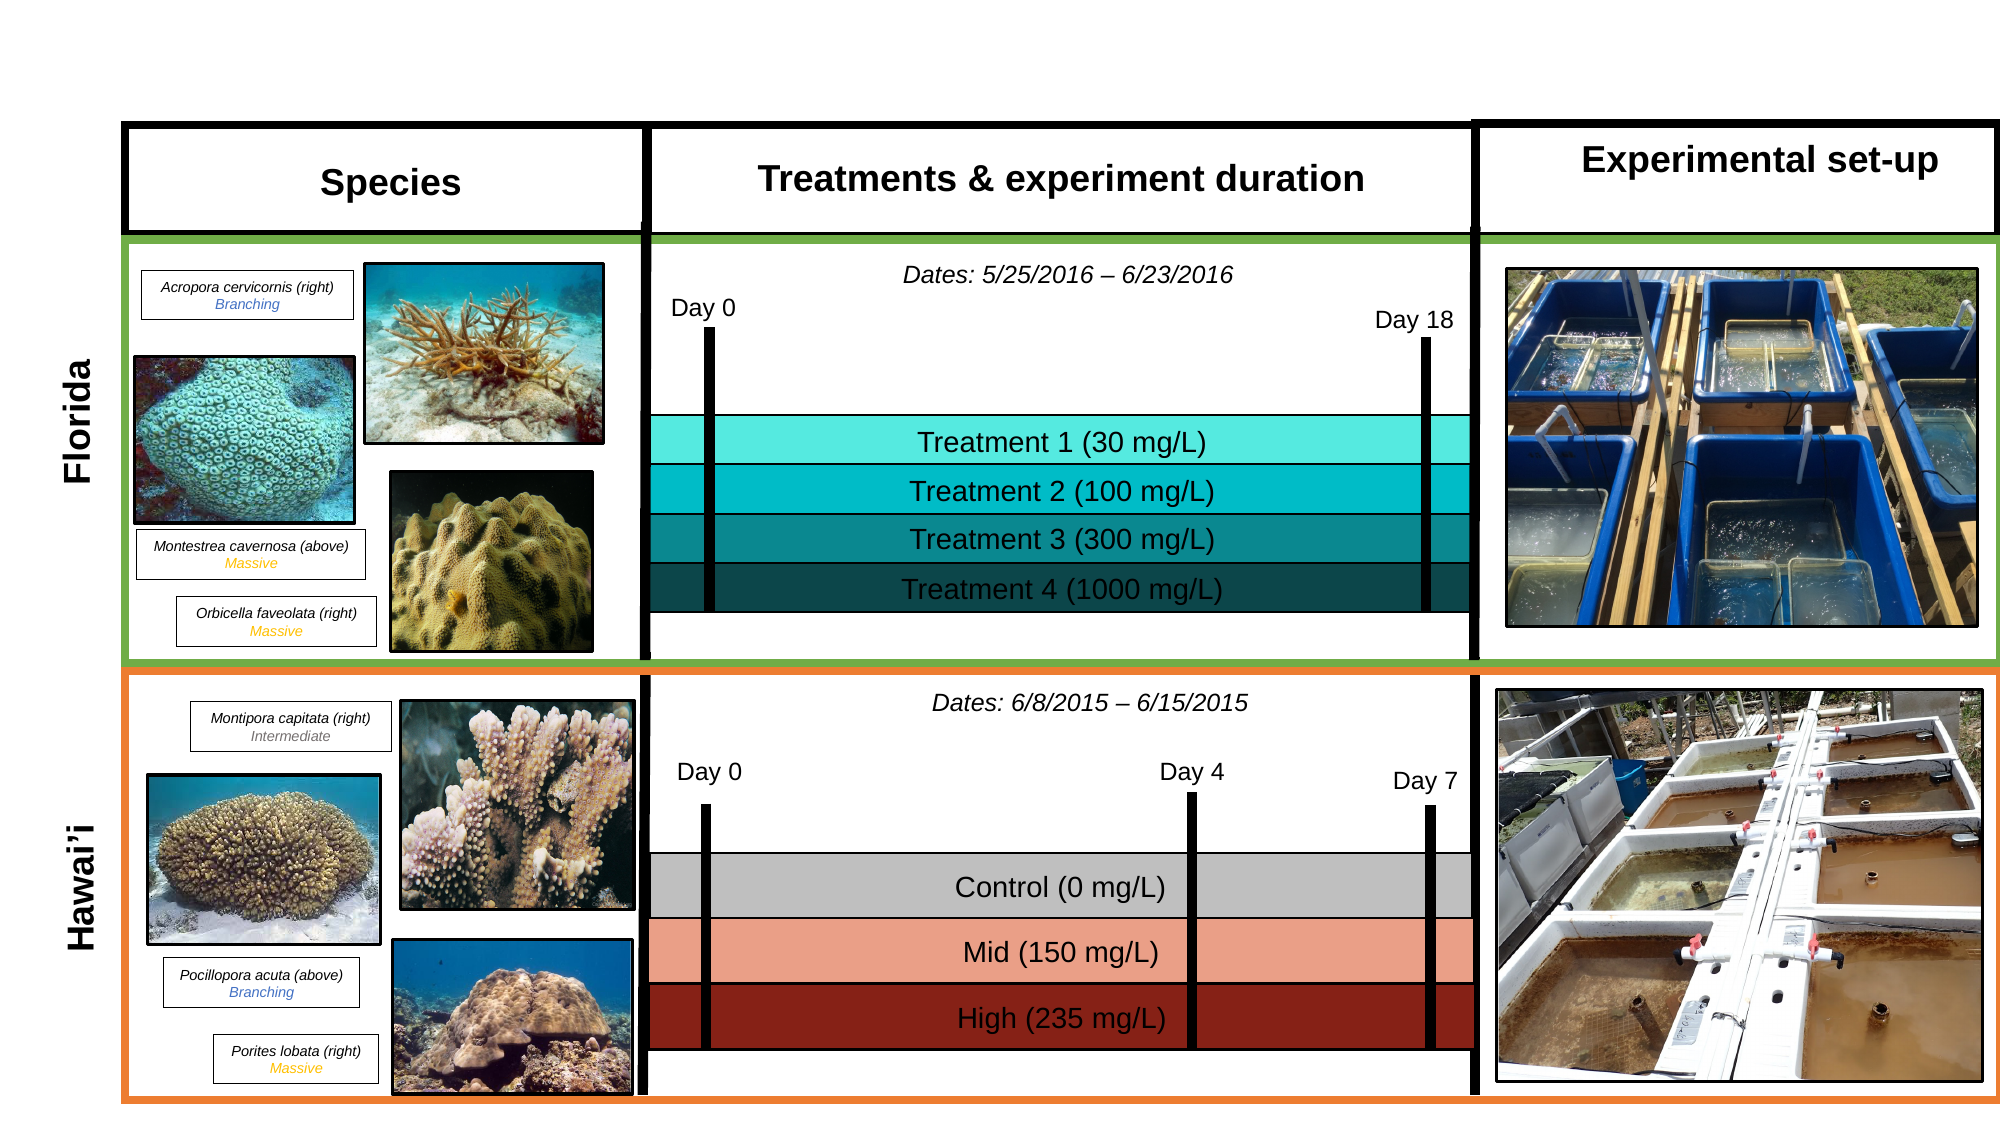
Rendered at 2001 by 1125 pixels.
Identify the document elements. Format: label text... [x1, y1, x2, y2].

text_box [1934, 670, 2000, 1101]
picture [148, 776, 379, 943]
picture [1508, 270, 1977, 625]
text_box Porites lobata (right) Massive [213, 1034, 379, 1084]
text_box Pocillopora acuta (above) Branching [163, 957, 360, 1008]
picture [1545, 643, 1934, 1125]
picture [365, 265, 602, 443]
picture [135, 358, 354, 522]
text_box [1475, 239, 2000, 664]
text_box [646, 239, 1474, 664]
text_box Montipora capitata (right) Intermediate [190, 701, 392, 752]
text_box Florida [44, 249, 105, 596]
text_box [124, 239, 642, 664]
picture [391, 472, 592, 651]
text_box Treatments & experiment duration [743, 146, 1381, 207]
text_box Acropora cervicornis (right) Branching [141, 270, 354, 320]
text_box Orbicella faveolata (right) Massive [176, 596, 377, 647]
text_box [642, 652, 646, 1095]
text_box Species [305, 150, 477, 211]
text_box [124, 670, 1545, 1101]
text_box Experimental set-up [1499, 127, 2000, 188]
text_box Montestrea cavernosa (above) Massive [136, 529, 366, 580]
picture [402, 701, 633, 909]
text_box [645, 124, 1474, 237]
text_box Hawai’i [48, 715, 109, 1061]
text_box [1474, 122, 1999, 237]
text_box [124, 124, 645, 236]
picture [393, 941, 631, 1093]
